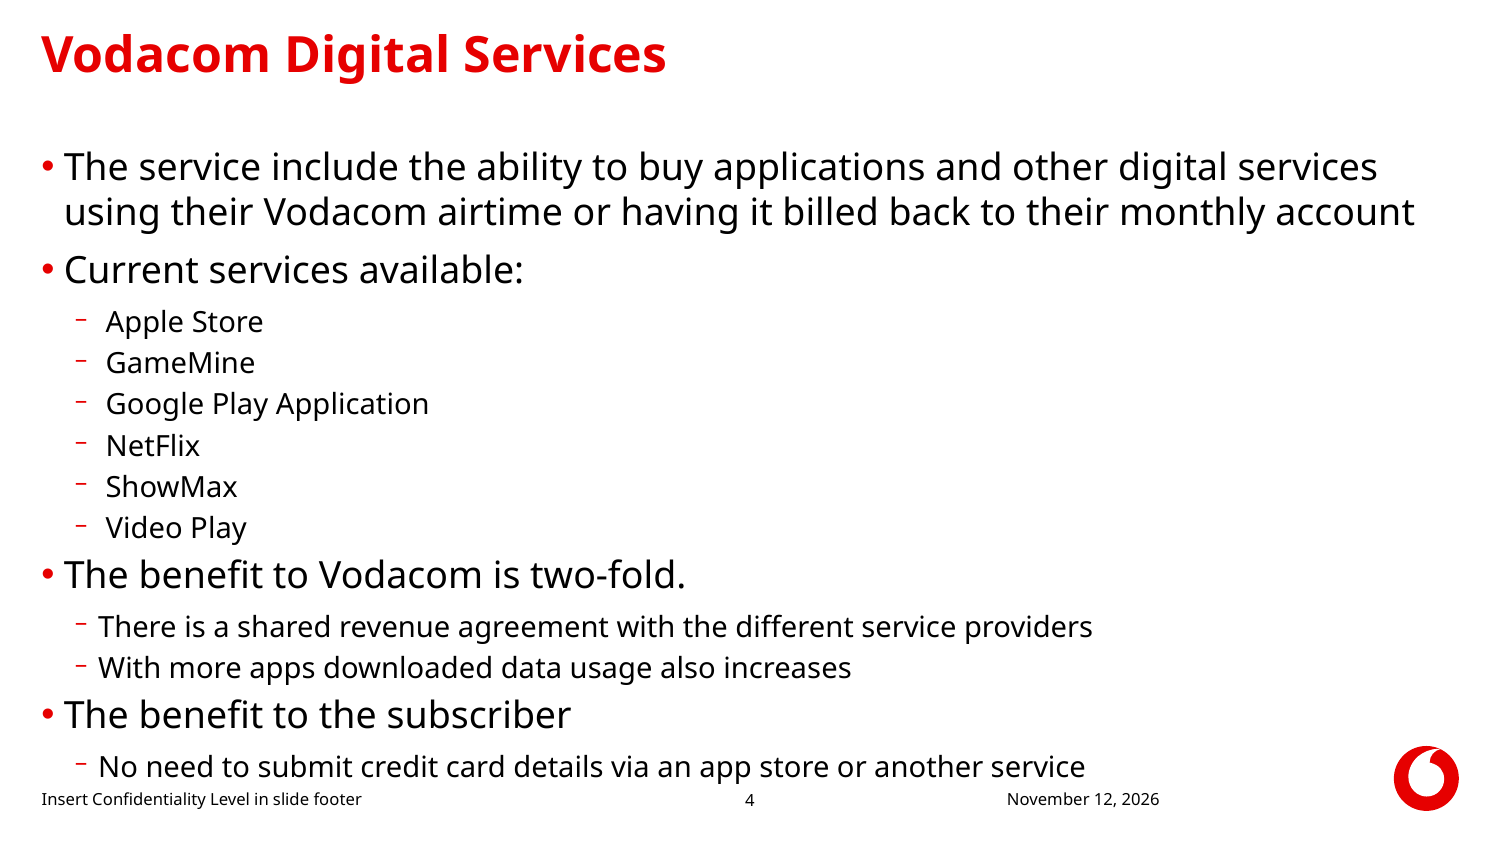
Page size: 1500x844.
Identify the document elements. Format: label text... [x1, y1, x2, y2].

slide_number 4 [716, 773, 784, 813]
list The service include the ability to buy applications and other digital services using their Vodacom airtime or having it billed back to their monthly account Current services available: Apple Store GameMine Google Play Application NetFlix ShowMax Video Play The benefit to Vodacom is two-fold. There is a shared revenue agreement with the different service providers With more apps downloaded data usage also increases The benefit to the subscriber No need to submit credit card details via an app store or another service [41, 143, 1459, 735]
title Vodacom Digital Services [41, 33, 1114, 143]
footer Insert Confidentiality Level in slide footer [41, 772, 385, 813]
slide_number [1006, 772, 1357, 813]
